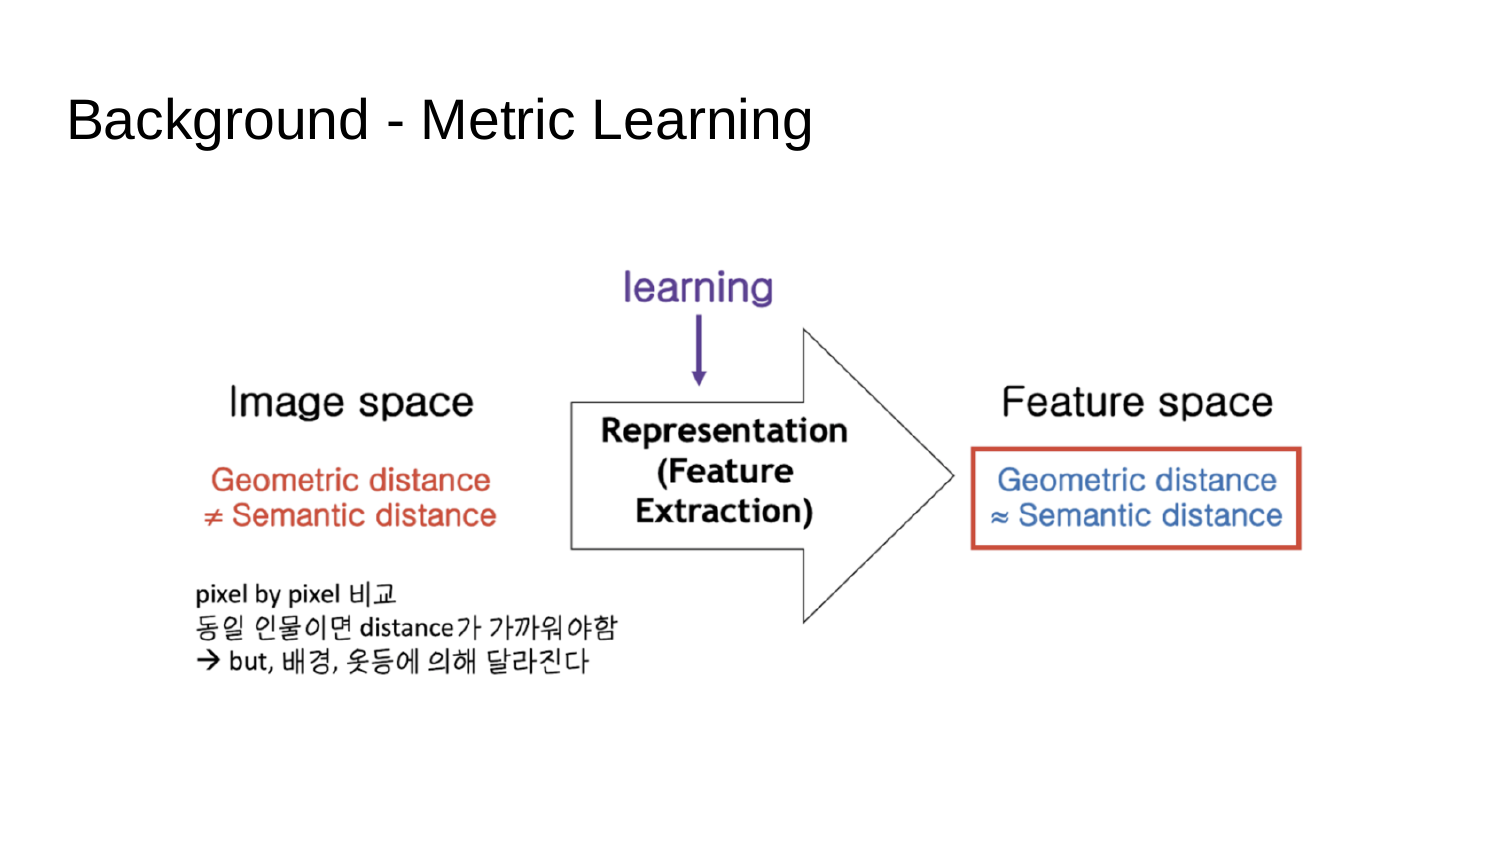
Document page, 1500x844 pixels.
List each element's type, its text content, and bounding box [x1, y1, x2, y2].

picture [139, 206, 1390, 750]
title Background - Metric Learning [51, 72, 1449, 167]
